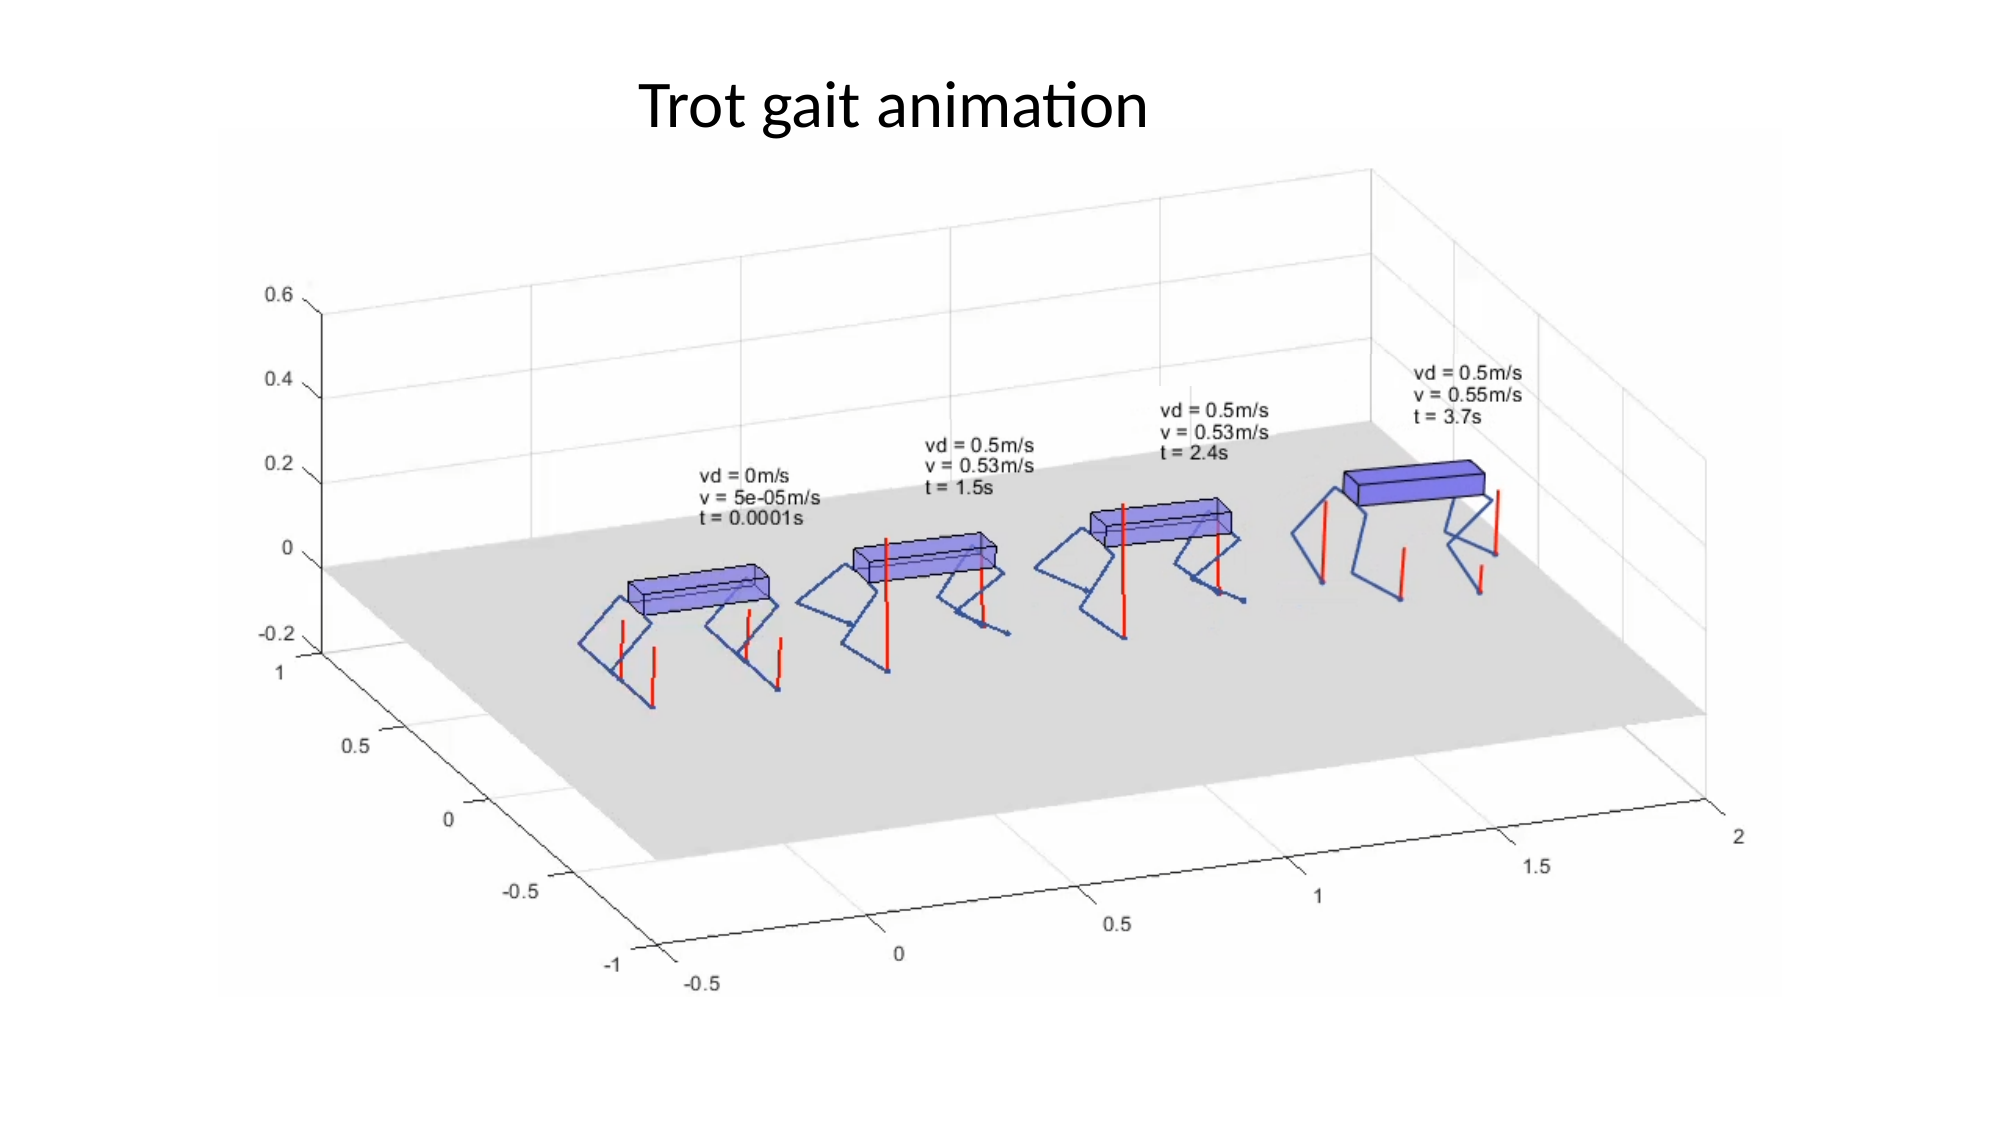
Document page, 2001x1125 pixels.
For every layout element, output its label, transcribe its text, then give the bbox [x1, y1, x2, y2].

text_box Trot gait animation [623, 53, 1166, 128]
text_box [218, 128, 1782, 997]
